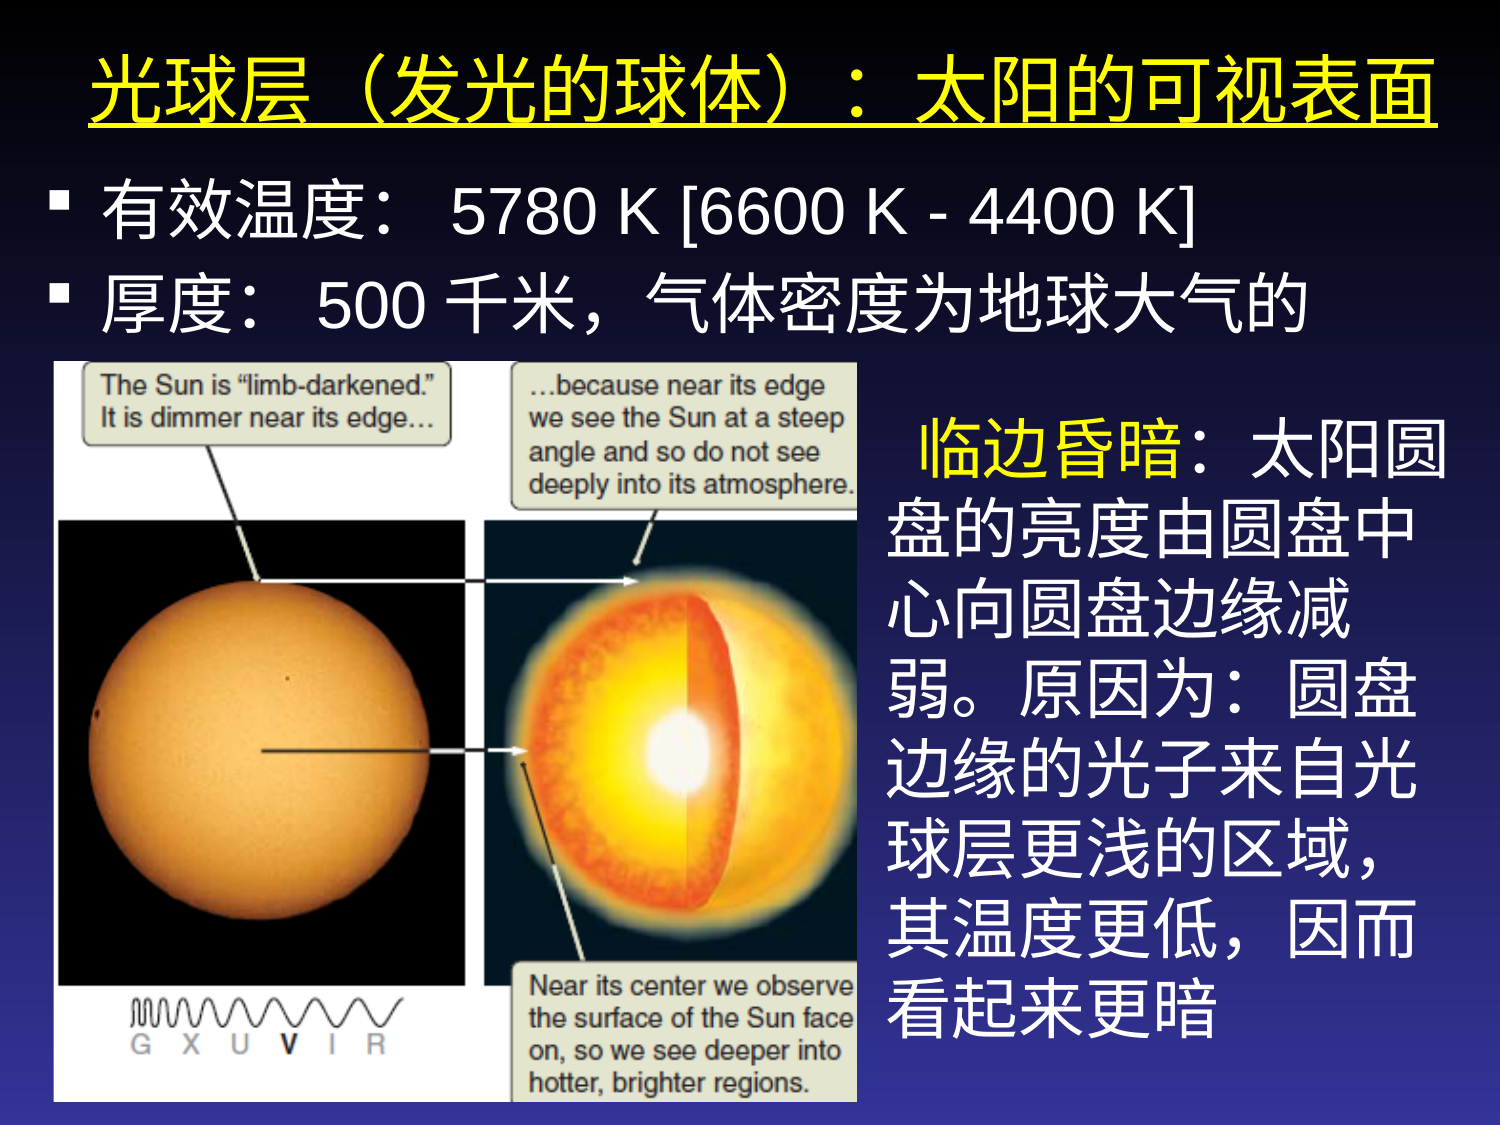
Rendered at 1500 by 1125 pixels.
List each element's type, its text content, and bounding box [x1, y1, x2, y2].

text_box 临边昏暗：太阳圆盘的亮度由圆盘中心向圆盘边缘减弱。原因为：圆盘边缘的光子来自光球层更浅的区域，其温度更低，因而看起来更暗 [870, 399, 1467, 1055]
title 光球层（发光的球体）：太阳的可视表面 [53, 31, 1454, 144]
list 有效温度：5780 K [6600 K - 4400 K] 厚度：500千米，气体密度为地球大气的10% [29, 160, 1467, 362]
picture [53, 361, 858, 1102]
